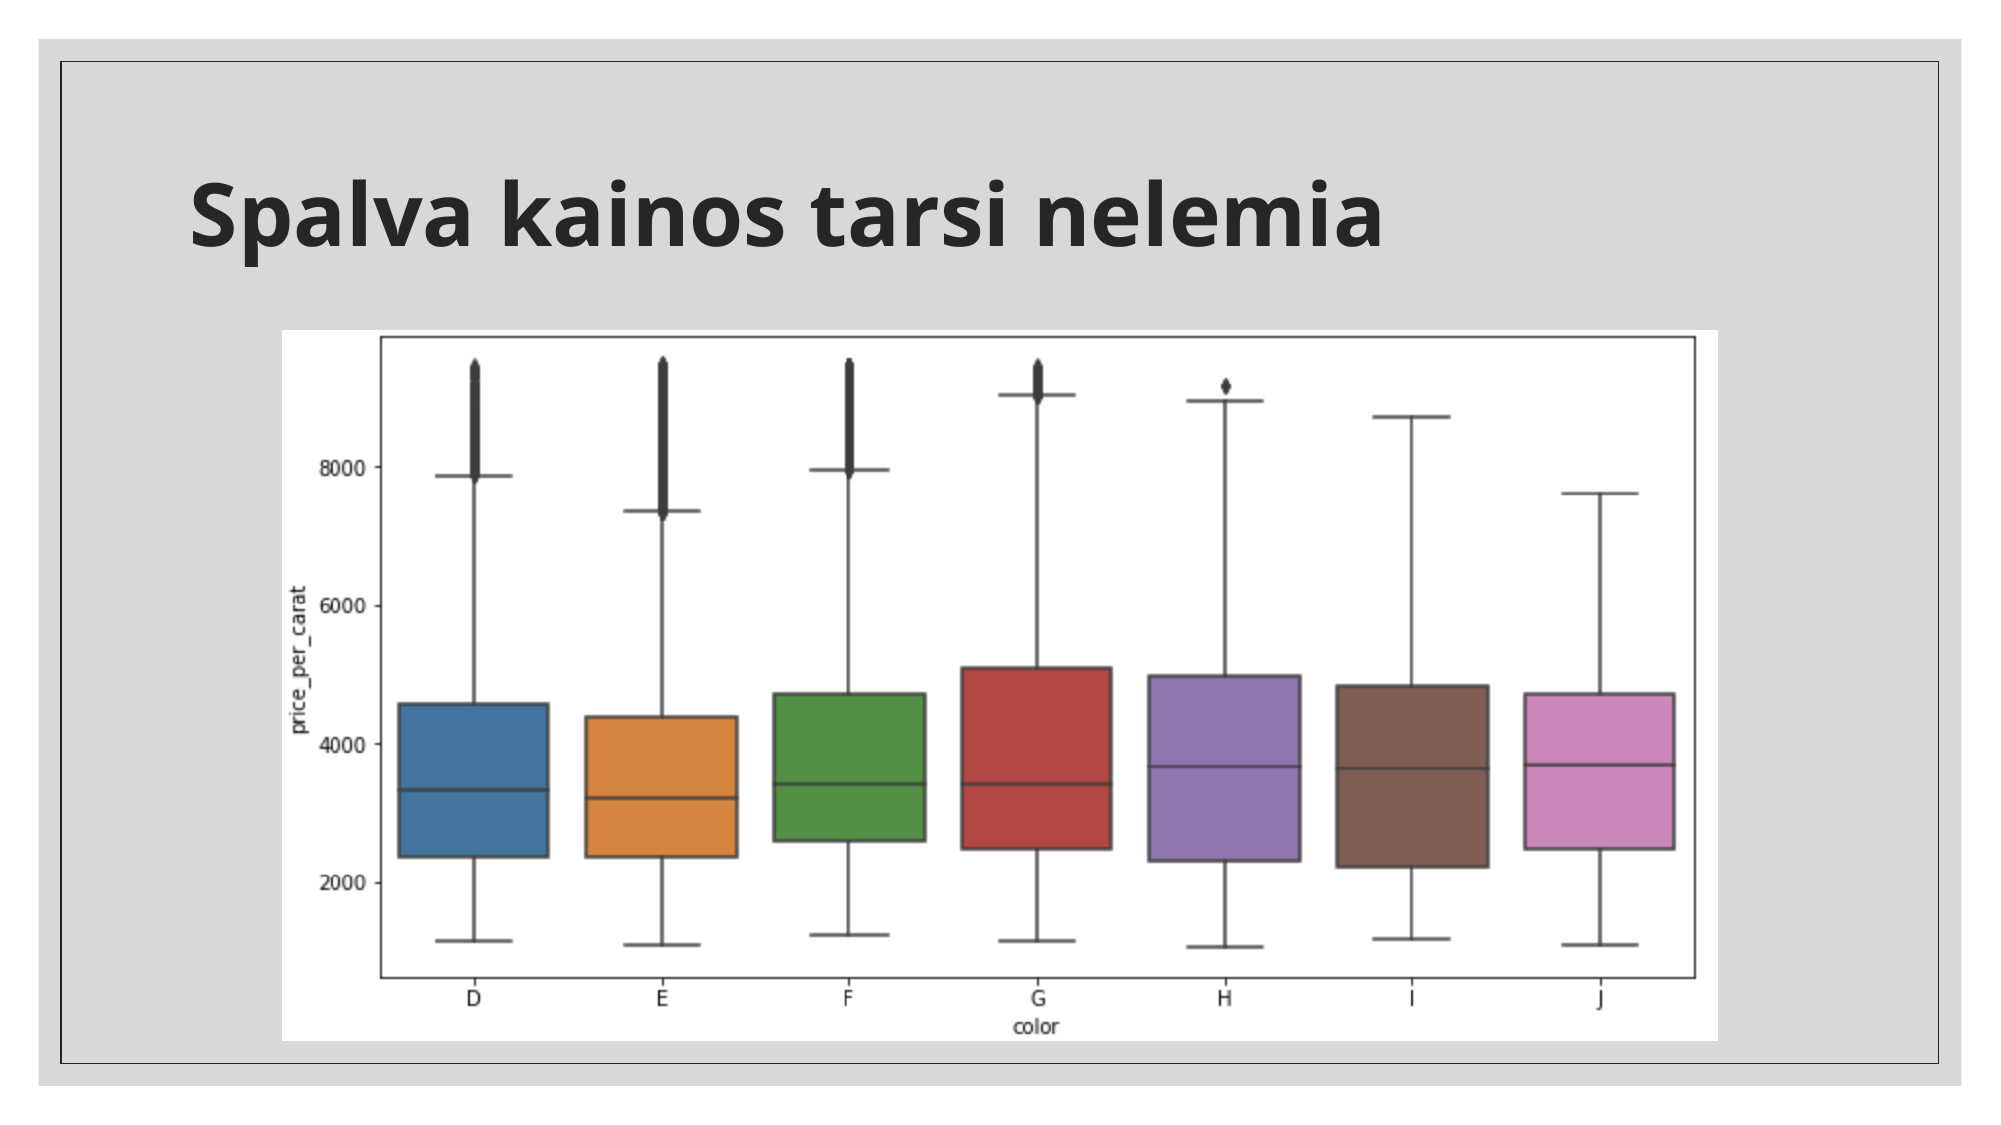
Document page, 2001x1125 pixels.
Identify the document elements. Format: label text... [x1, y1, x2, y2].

picture [282, 330, 1718, 1041]
title Spalva kainos tarsi nelemia [174, 105, 1825, 331]
